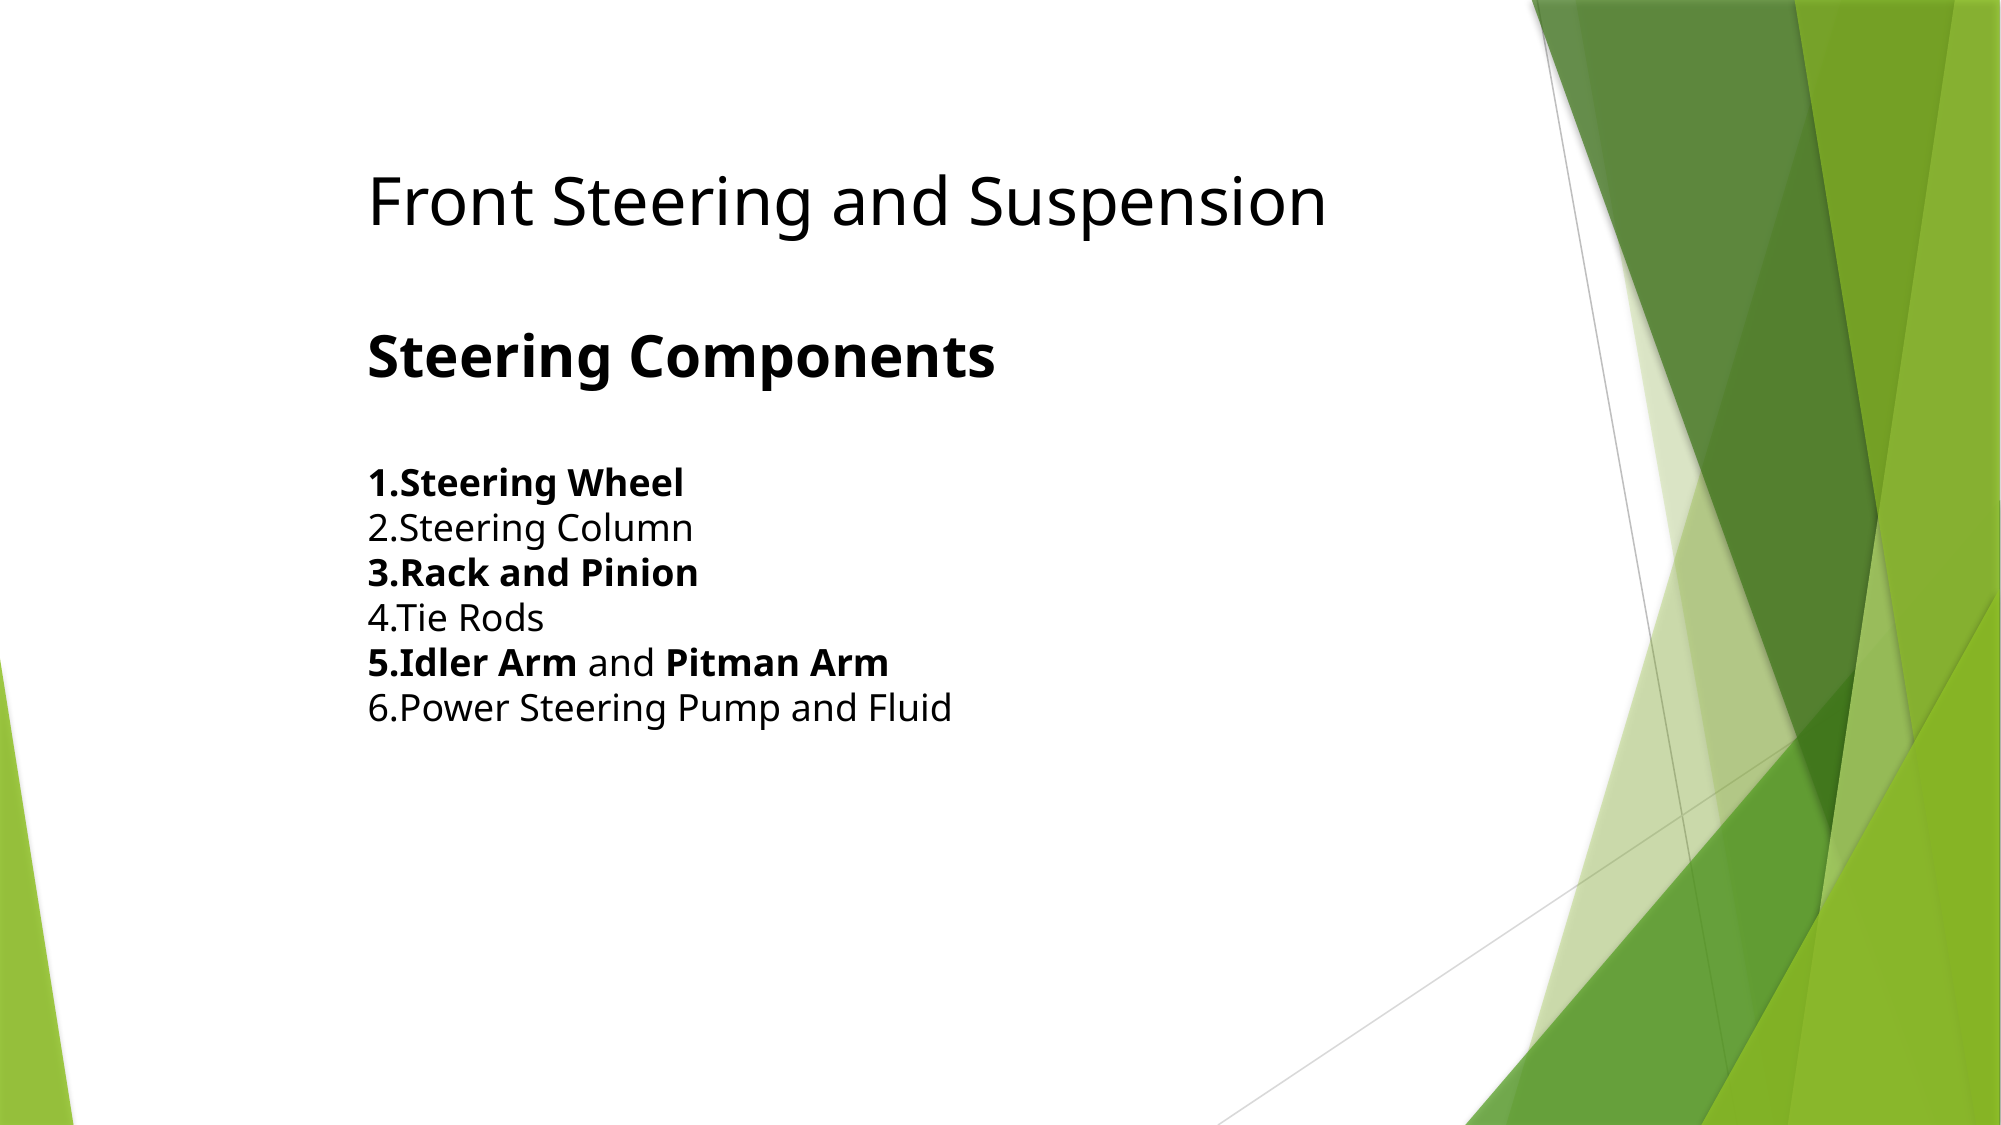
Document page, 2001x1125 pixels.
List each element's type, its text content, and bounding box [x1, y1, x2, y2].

text_box Front Steering and Suspension Steering Components Steering Wheel 2.Steering Column 3.Rack and Pinion 4.Tie Rods 5.Idler Arm and Pitman Arm 6.Power Steering Pump and Fluid [352, 151, 1466, 782]
